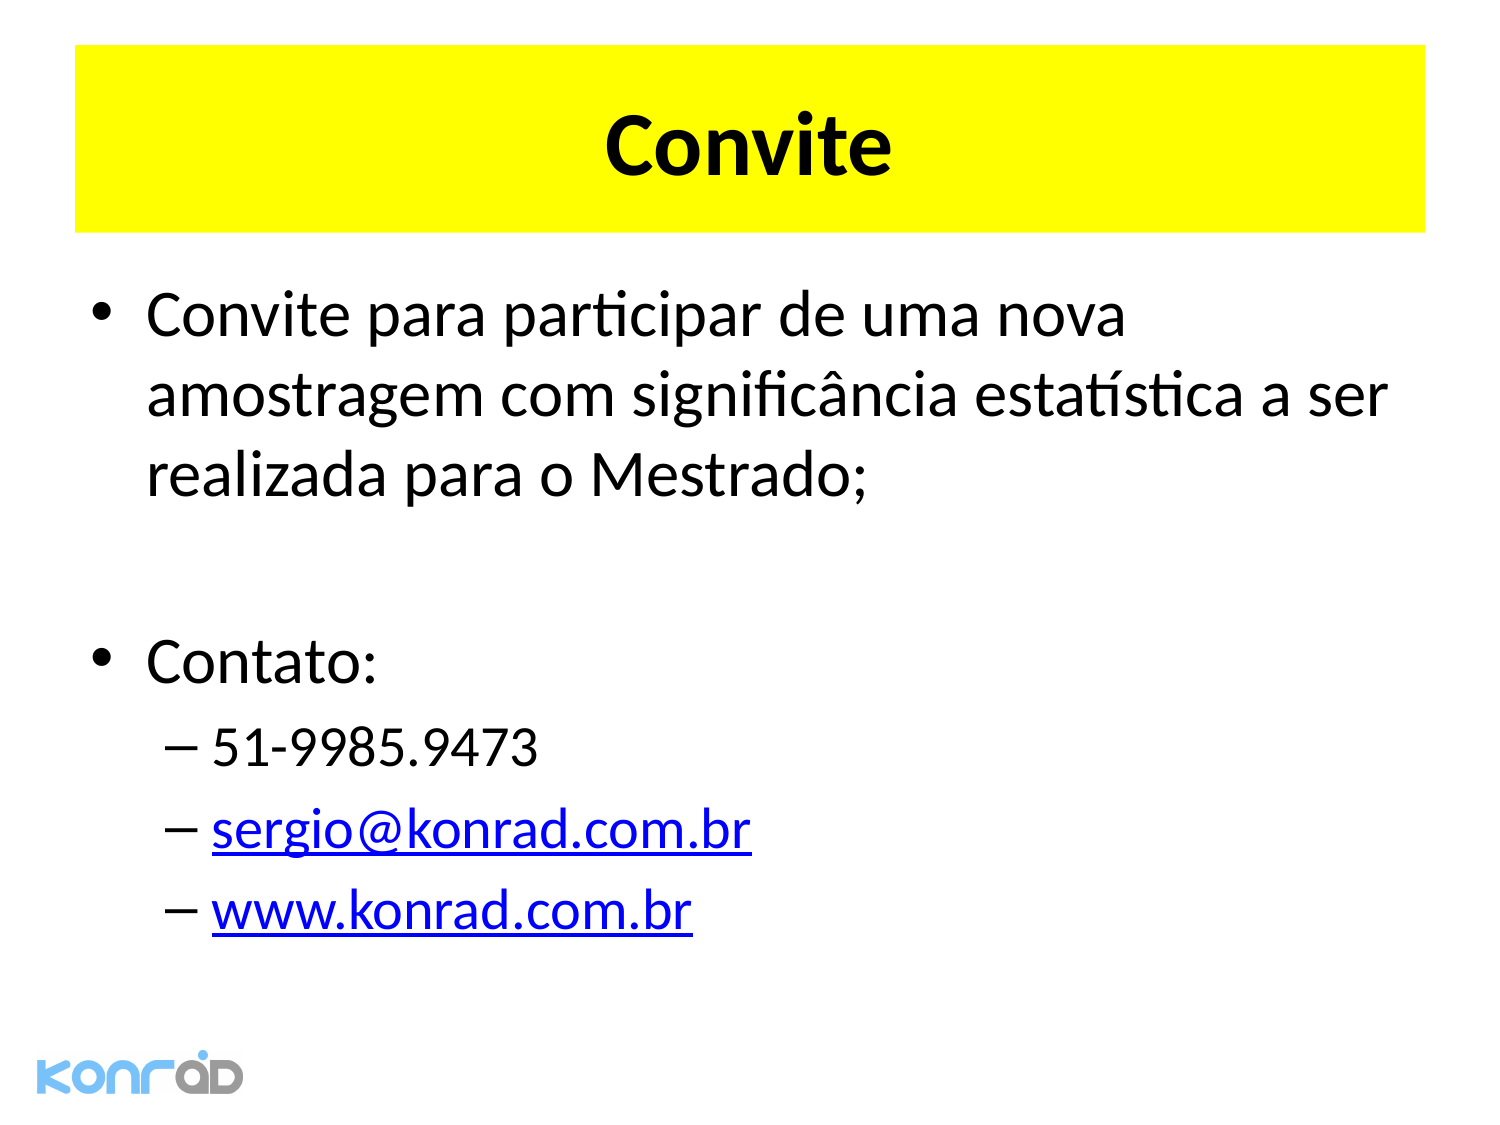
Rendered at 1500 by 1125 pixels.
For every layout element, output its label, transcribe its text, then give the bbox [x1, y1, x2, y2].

title Convite [75, 45, 1425, 233]
picture [37, 1050, 243, 1095]
list Convite para participar de uma nova amostragem com significância estatística a ser realizada para o Mestrado; Contato: 51-9985.9473 sergio@konrad.com.br www.konrad.com.br [75, 262, 1425, 1005]
